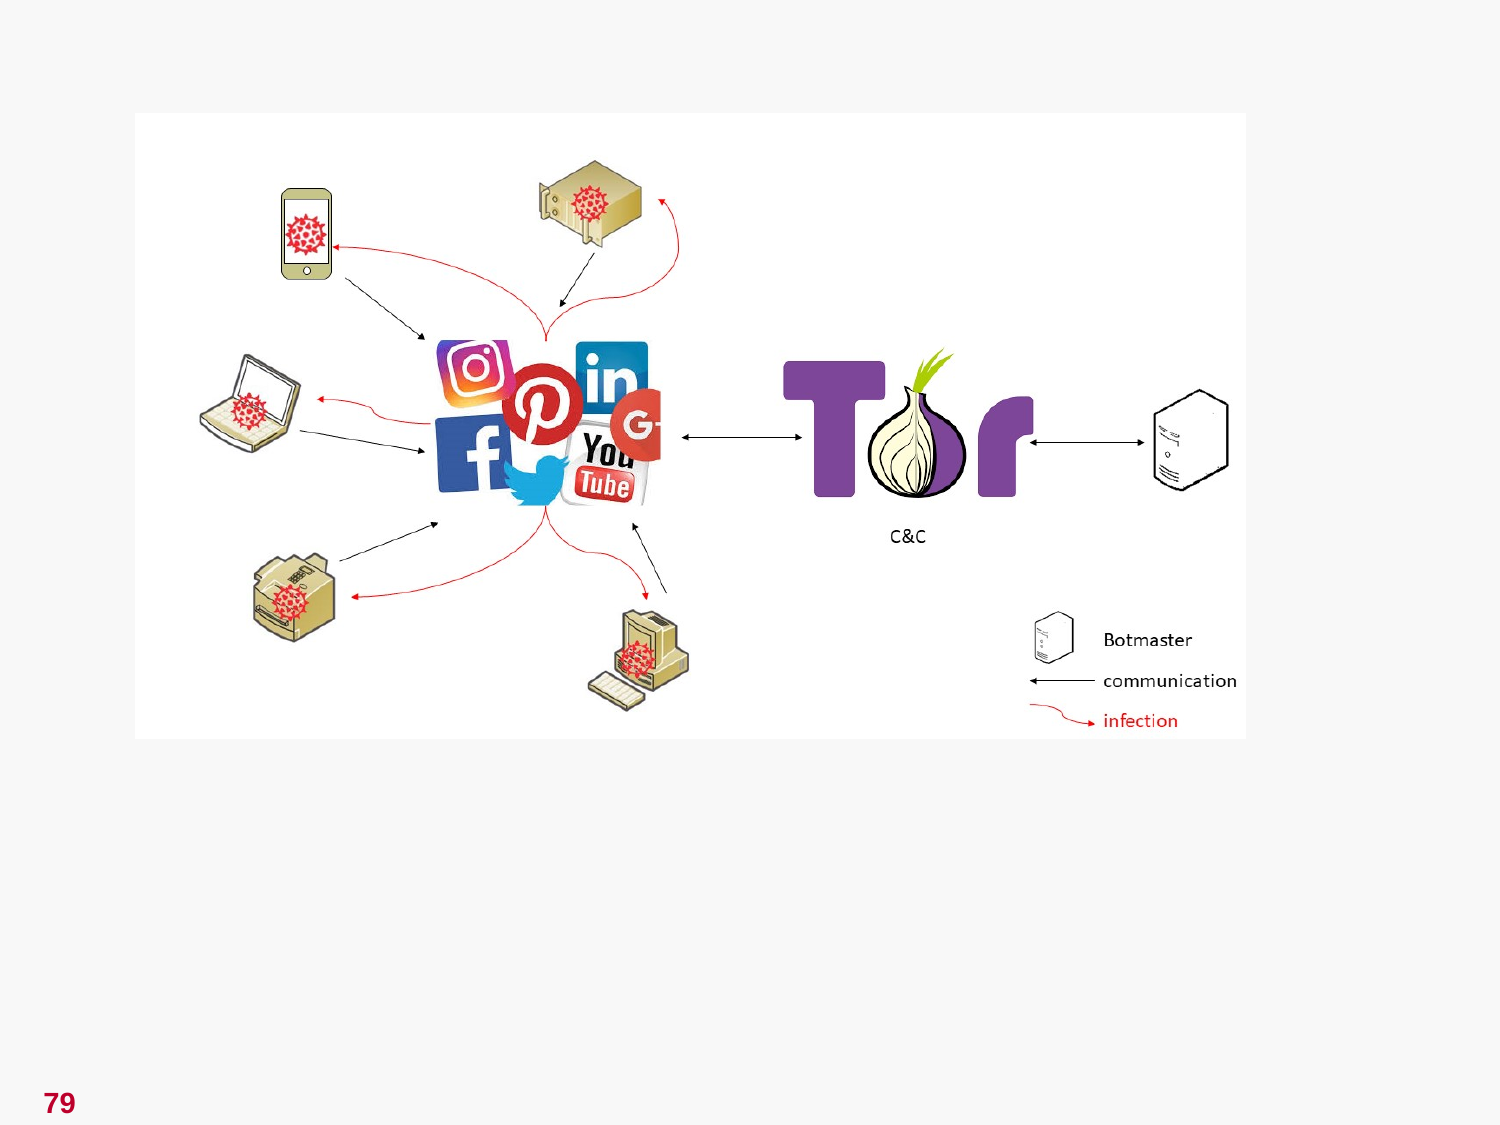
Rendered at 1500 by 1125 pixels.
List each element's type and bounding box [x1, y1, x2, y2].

picture [135, 113, 1247, 739]
